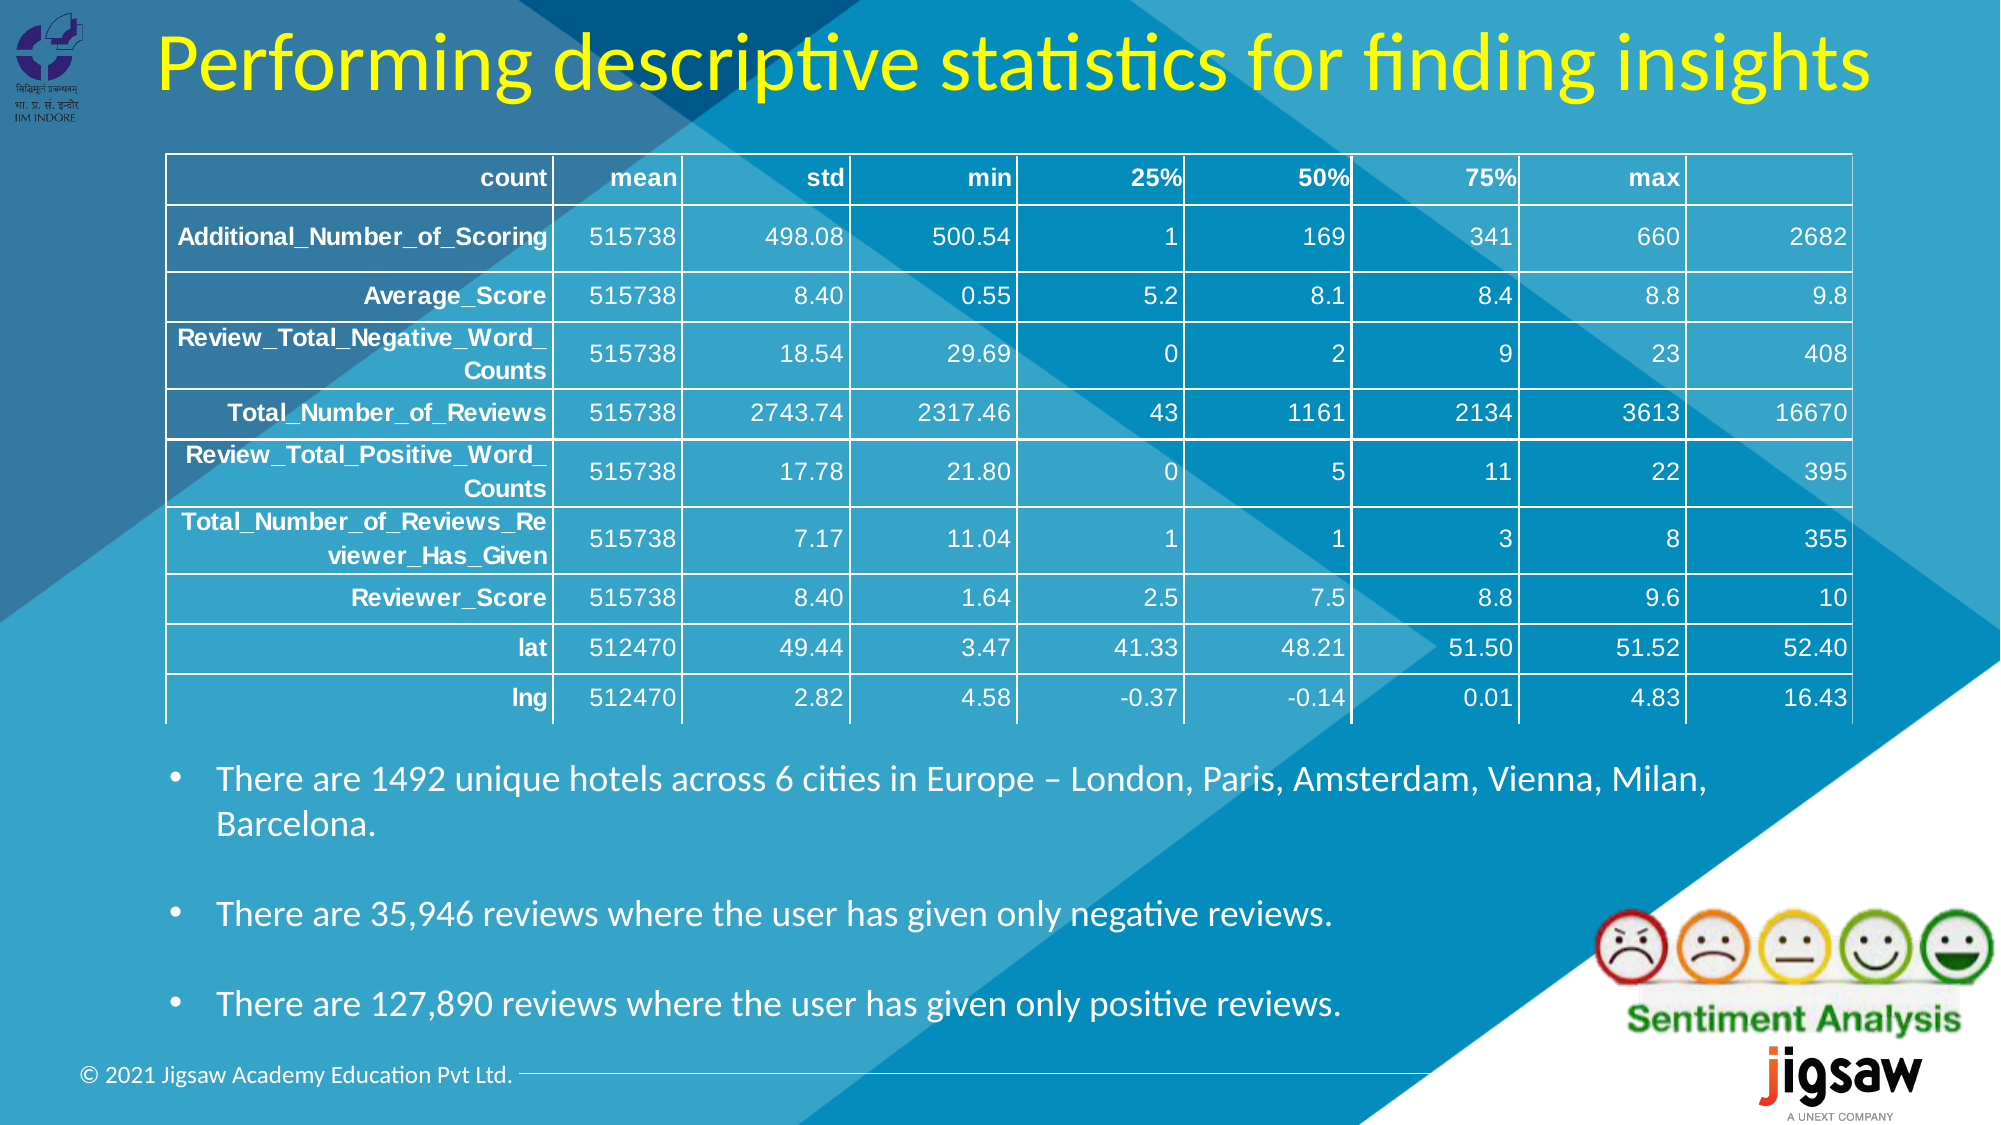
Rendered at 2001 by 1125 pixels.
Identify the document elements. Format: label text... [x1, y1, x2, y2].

picture [1632, 689, 1643, 705]
picture [831, 168, 843, 186]
picture [970, 173, 981, 185]
picture [934, 228, 944, 236]
picture [1314, 169, 1325, 186]
picture [822, 170, 829, 186]
picture [1146, 287, 1155, 295]
picture [1004, 173, 1010, 185]
text_box There are 1492 unique hotels across 6 cities in Europe – London, Paris, Amsterdam, Vienna, Milan, Barcelona. There are 35,946 reviews where the user has given only negative reviews. There are 127,890 reviews where the user has given only positive reviews. [154, 746, 1836, 1077]
picture [1151, 404, 1162, 420]
picture [1821, 639, 1831, 655]
picture [1821, 689, 1831, 705]
picture [1147, 169, 1158, 186]
picture [1329, 169, 1339, 181]
picture [1361, 662, 2000, 1125]
picture [982, 173, 988, 185]
picture [1132, 169, 1143, 185]
picture [1487, 639, 1496, 647]
picture [1836, 530, 1845, 538]
picture [1300, 169, 1311, 186]
picture [1786, 639, 1795, 647]
picture [1821, 530, 1830, 538]
picture [984, 287, 994, 295]
text_box Performing descriptive statistics for finding insights [114, 0, 1917, 115]
picture [0, 0, 2000, 1125]
picture [984, 228, 994, 236]
picture [1653, 639, 1663, 647]
picture [1451, 639, 1460, 647]
picture [998, 228, 1009, 244]
picture [809, 173, 819, 186]
